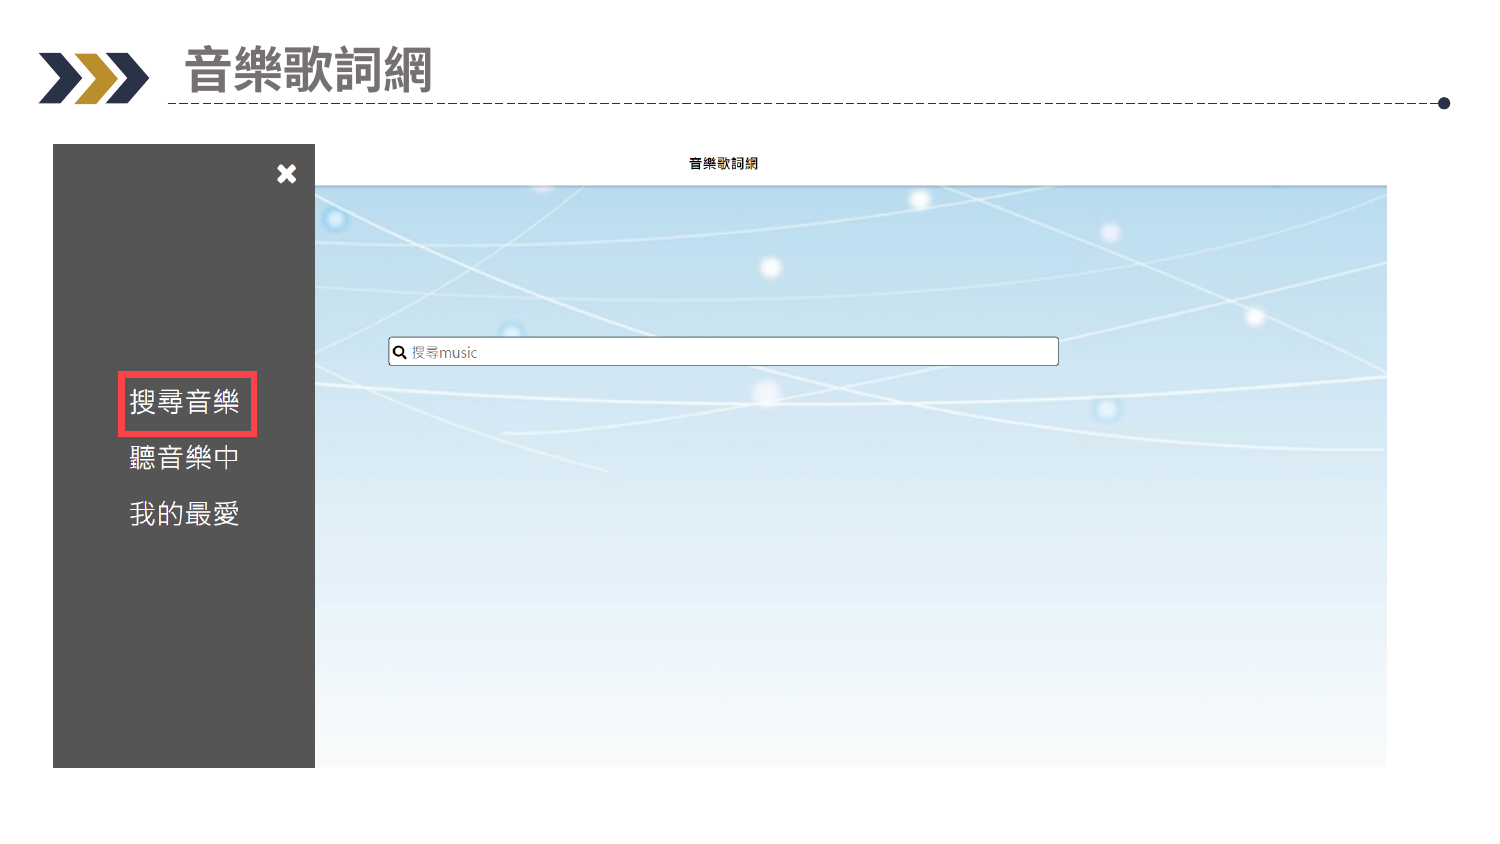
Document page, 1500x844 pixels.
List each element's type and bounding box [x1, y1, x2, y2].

picture [53, 144, 1387, 768]
text_box [38, 31, 1445, 107]
